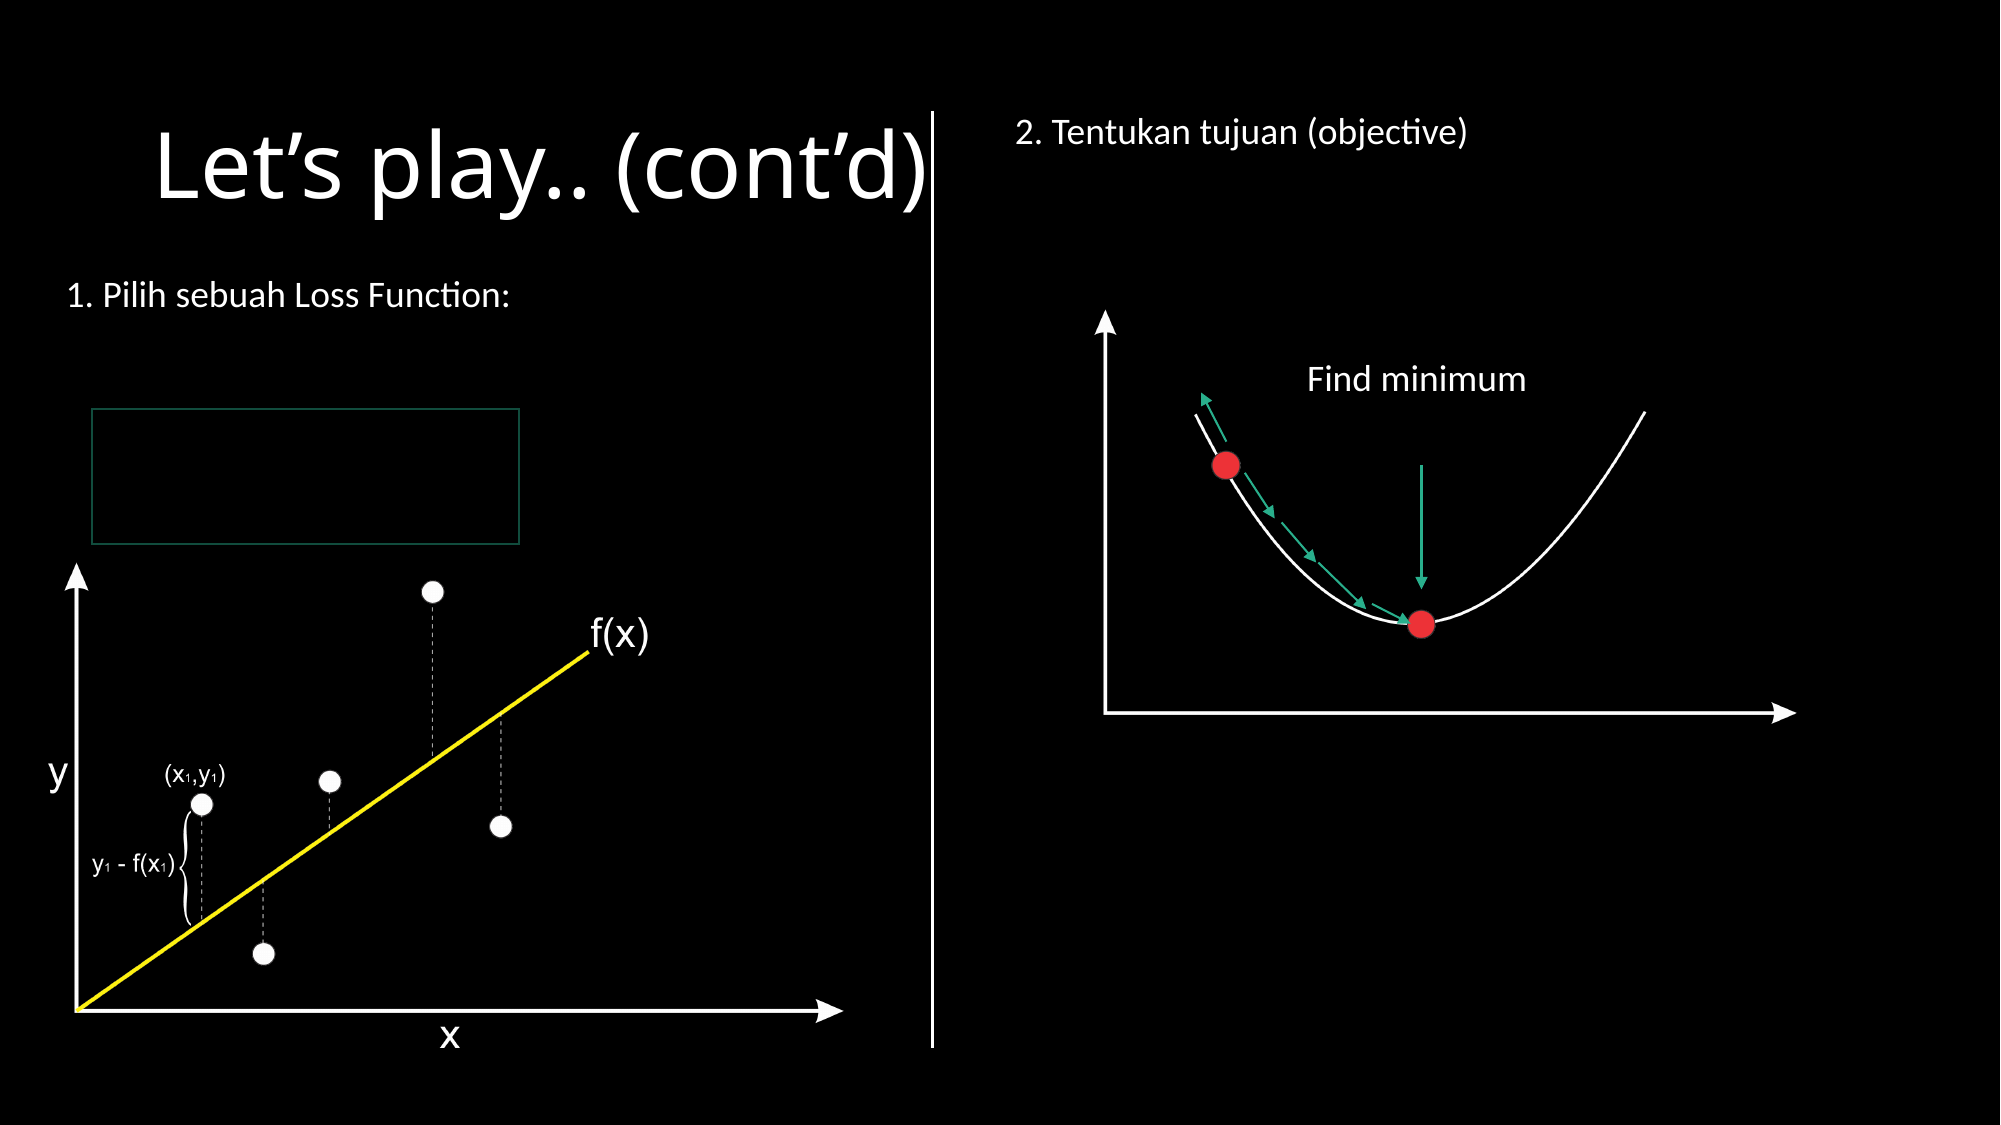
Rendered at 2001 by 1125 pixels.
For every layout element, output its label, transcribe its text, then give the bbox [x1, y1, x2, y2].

text_box 1. Pilih sebuah Loss Function: [50, 262, 527, 323]
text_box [1371, 603, 1411, 624]
title Let’s play.. (cont’d) [137, 59, 1863, 278]
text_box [1318, 562, 1367, 610]
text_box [1200, 392, 1227, 442]
picture [48, 562, 844, 1048]
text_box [1281, 522, 1317, 563]
text_box [91, 408, 520, 545]
picture [1094, 309, 1797, 724]
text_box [1244, 472, 1275, 519]
text_box 2. Tentukan tujuan (objective) [999, 100, 2000, 160]
